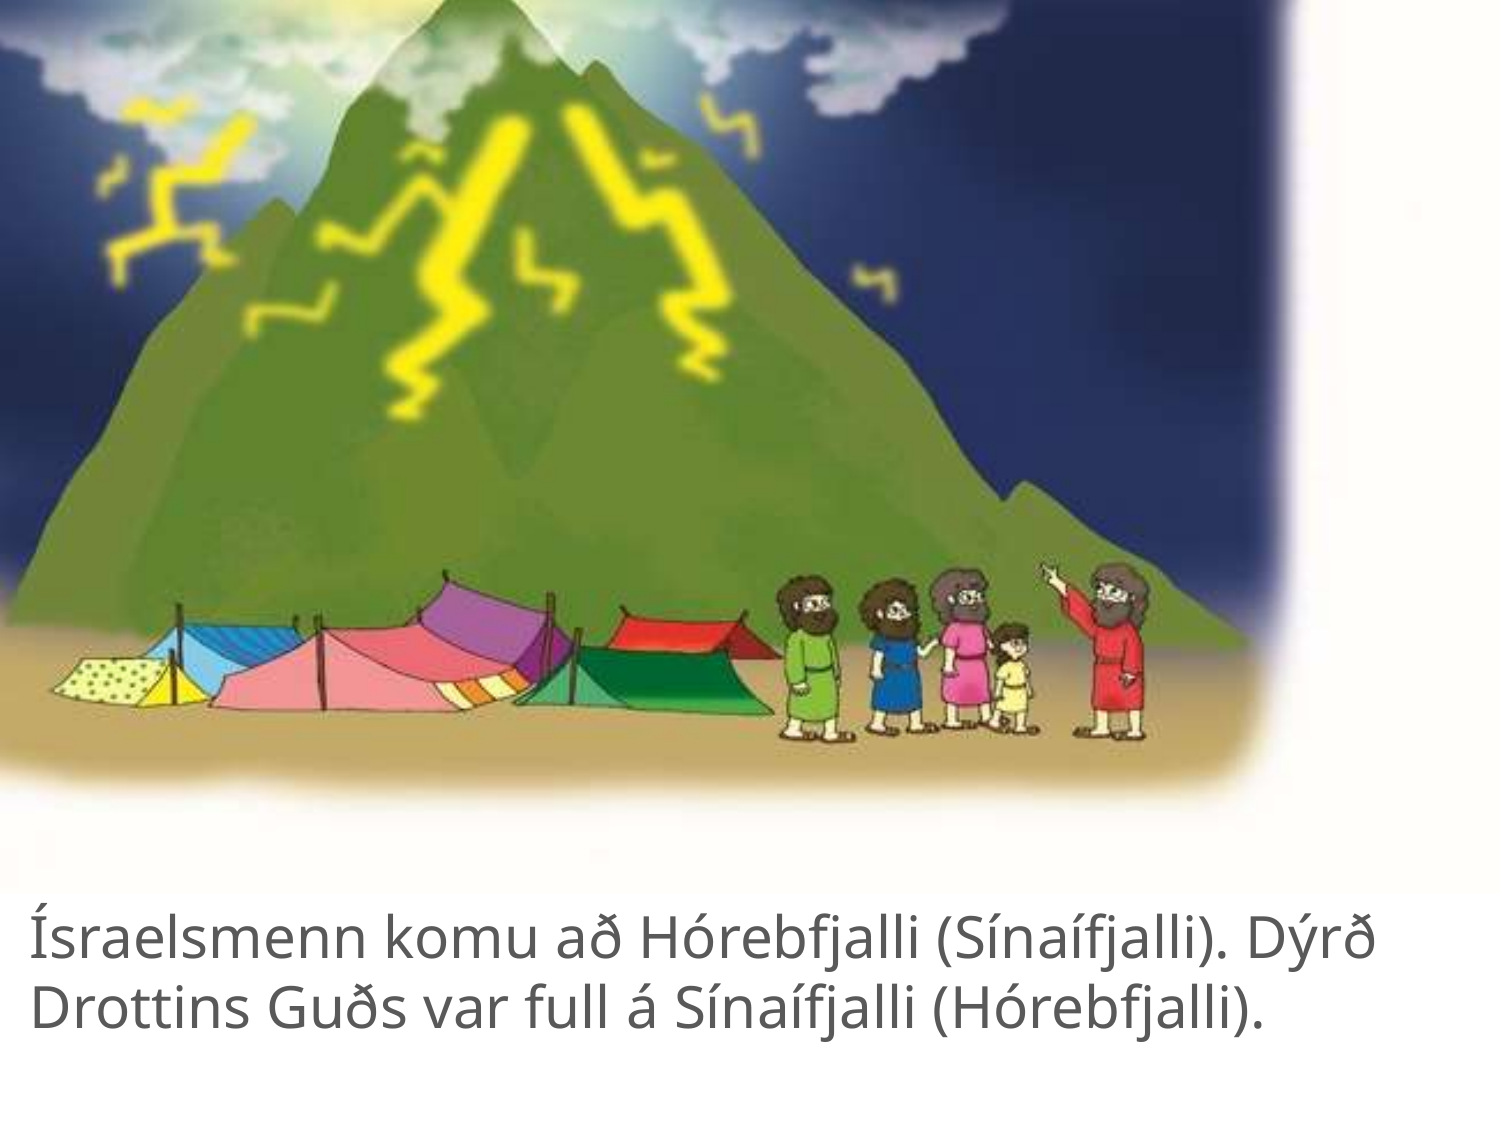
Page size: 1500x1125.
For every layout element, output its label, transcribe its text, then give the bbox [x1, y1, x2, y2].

picture [0, 0, 1500, 894]
text_box Ísraelsmenn komu að Hórebfjalli (Sínaífjalli). Dýrð Drottins Guðs var full á Sínaífjalli (Hórebfjalli). [14, 902, 1486, 1048]
